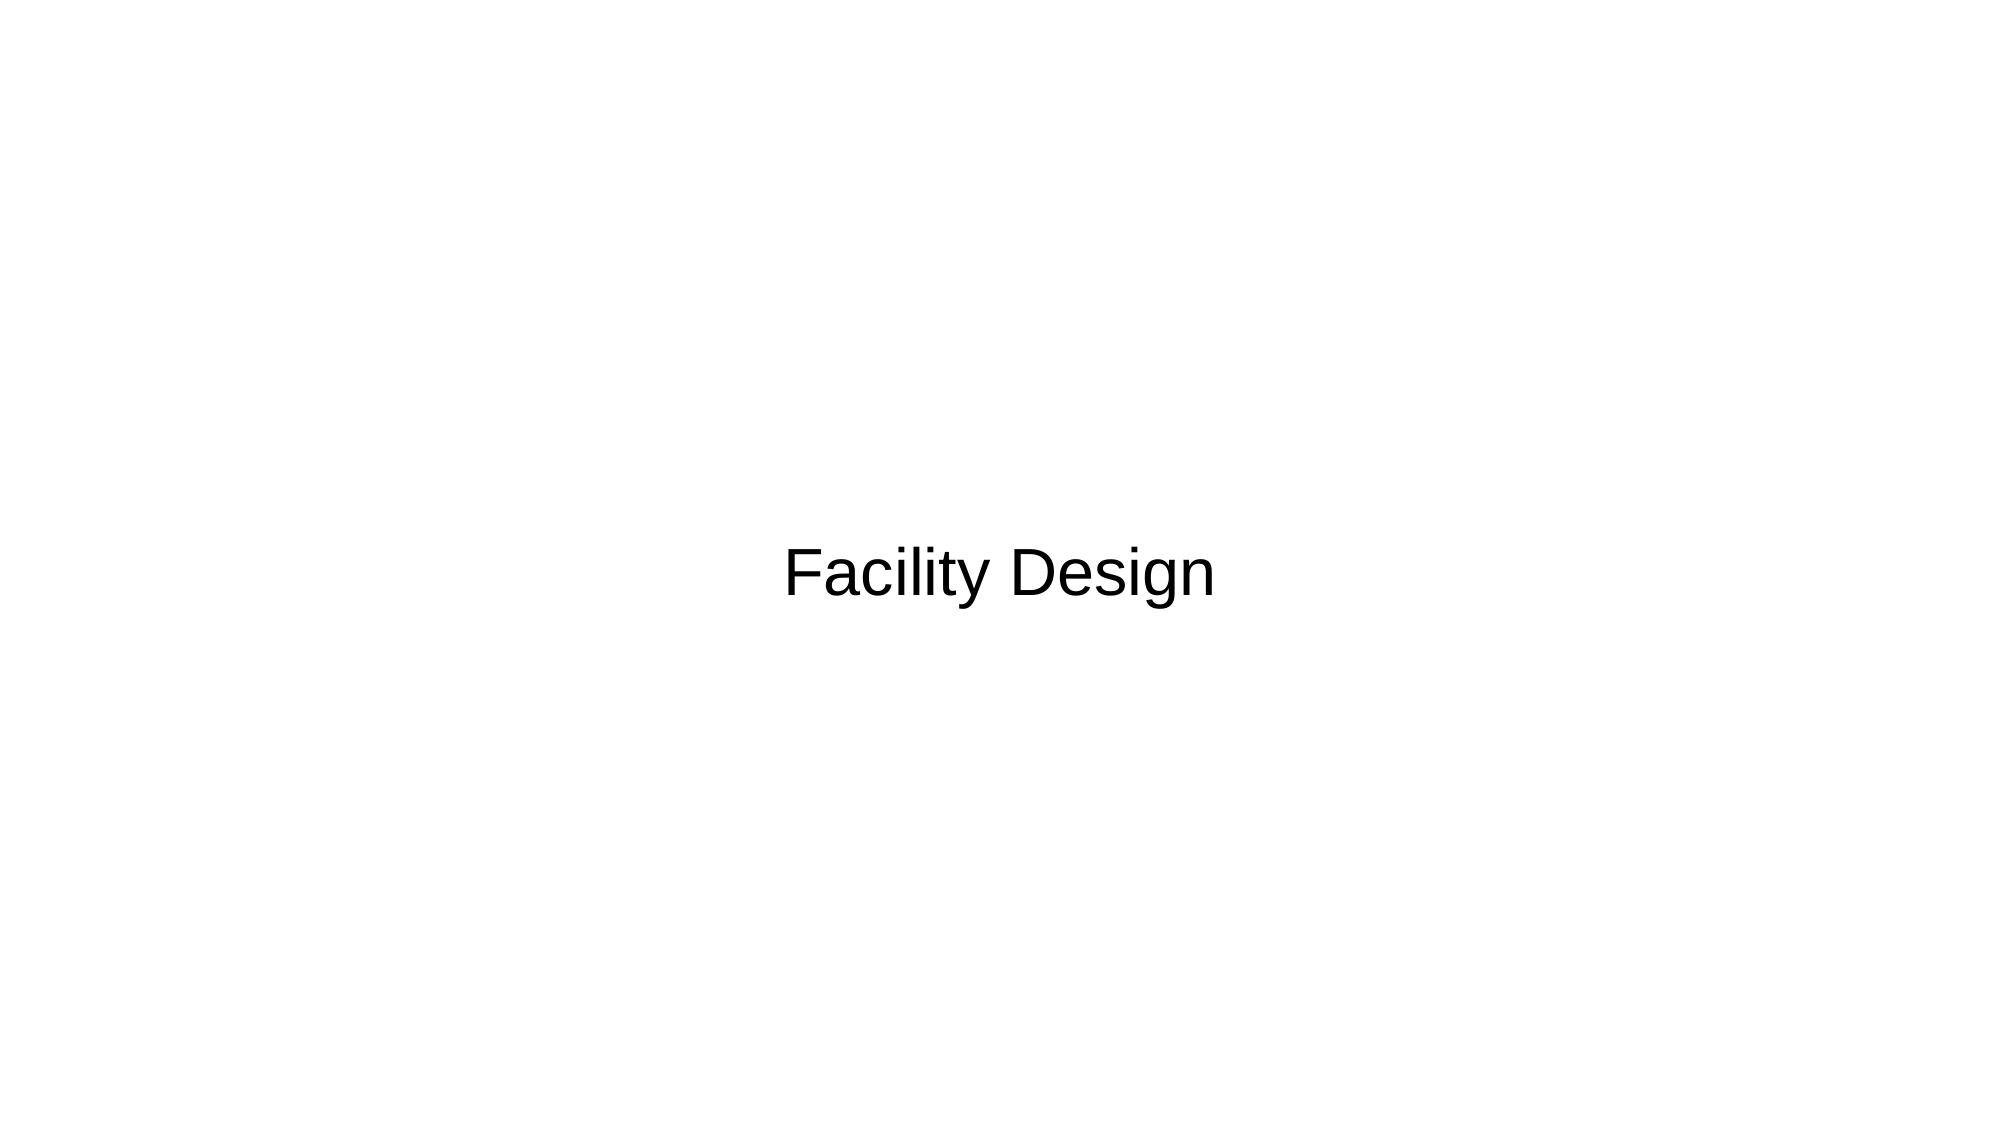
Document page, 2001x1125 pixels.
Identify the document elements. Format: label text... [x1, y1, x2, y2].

text_box Facility Design [0, 521, 2000, 617]
